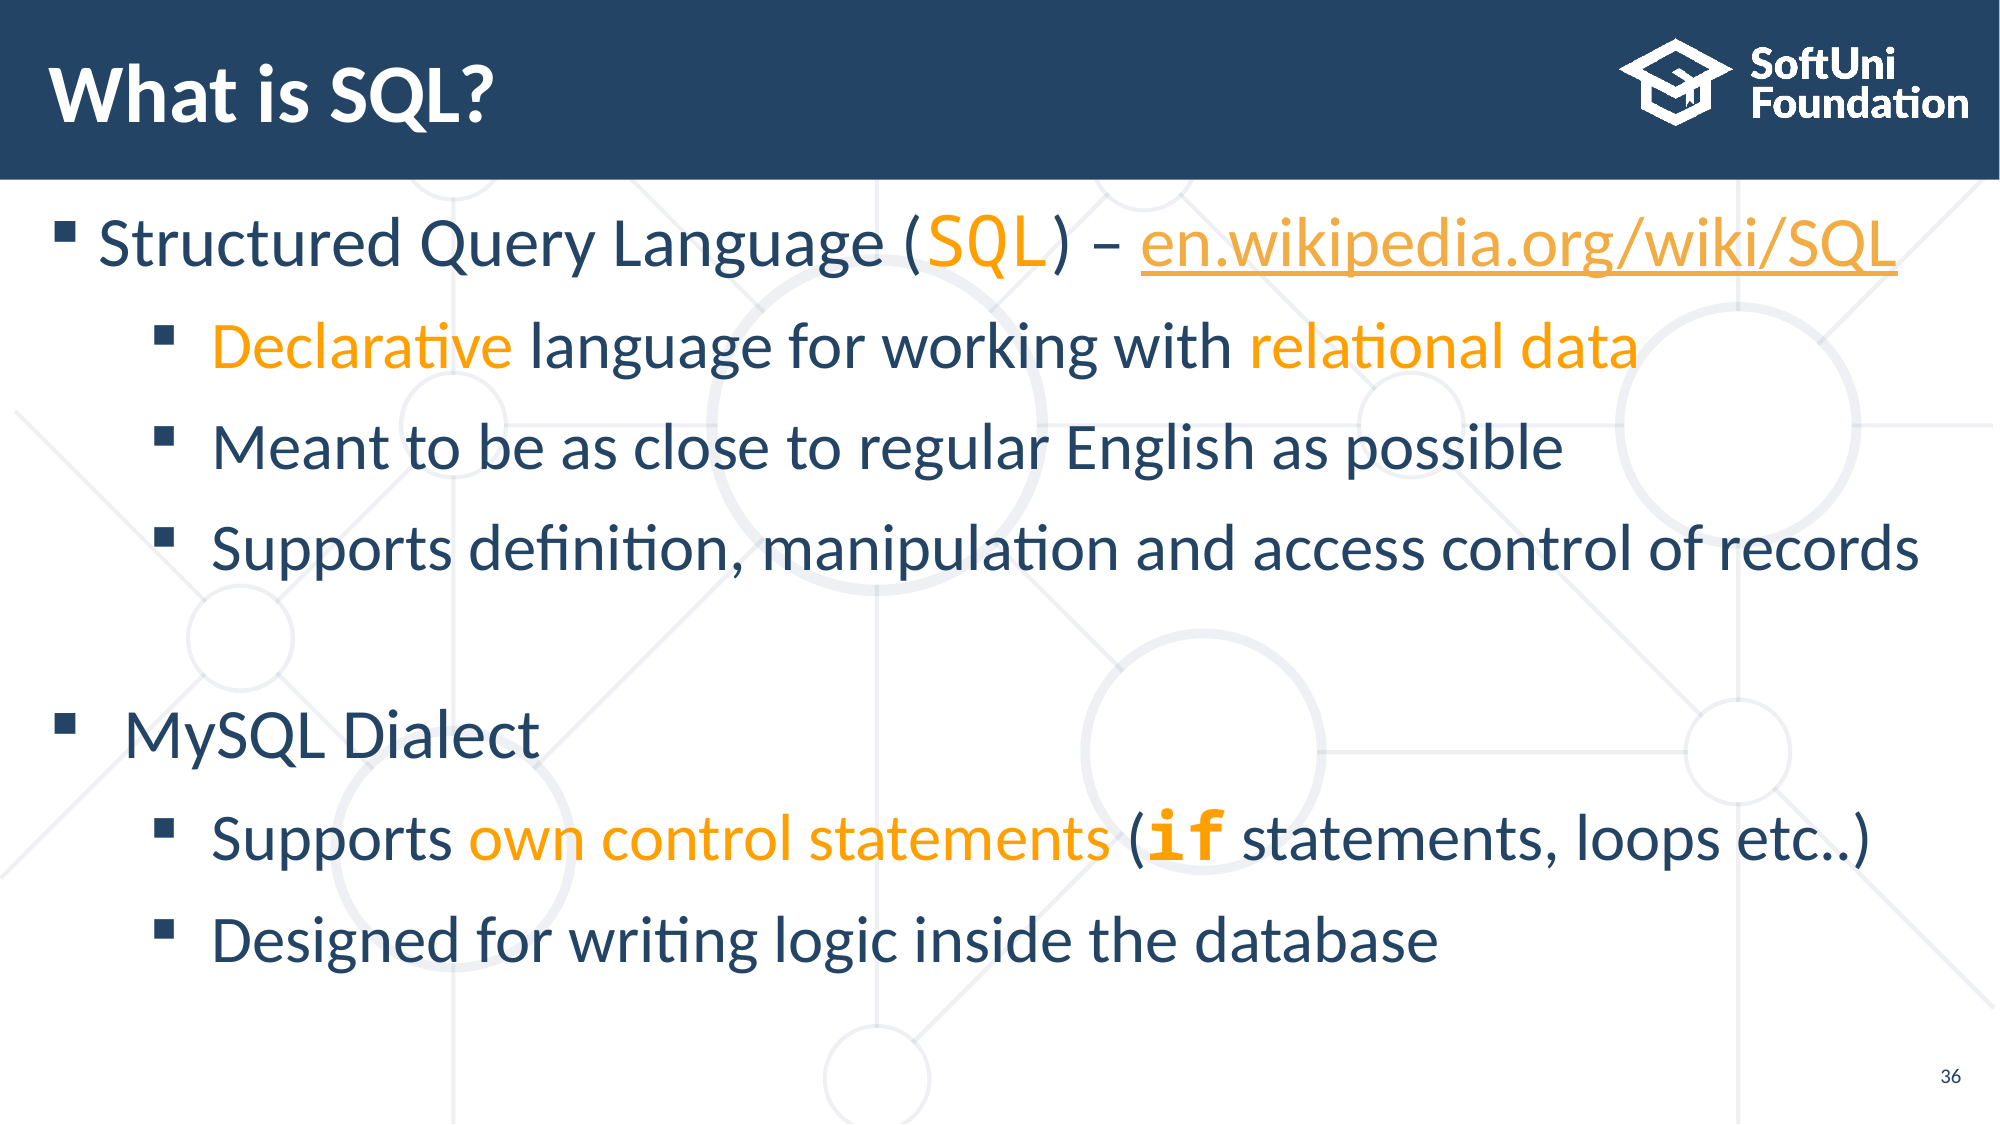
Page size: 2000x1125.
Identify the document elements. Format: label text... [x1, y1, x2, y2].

picture [1618, 38, 1968, 126]
slide_number 36 [1896, 1049, 1968, 1101]
title What is SQL? [31, 16, 1591, 162]
list Structured Query Language (SQL) – en.wikipedia.org/wiki/SQL Declarative language for working with relational data Meant to be as close to regular English as possible Supports definition, manipulation and access control of records MySQL Dialect Supports own control statements (if statements, loops etc..) Designed for writing logic inside the database [31, 196, 1970, 1050]
